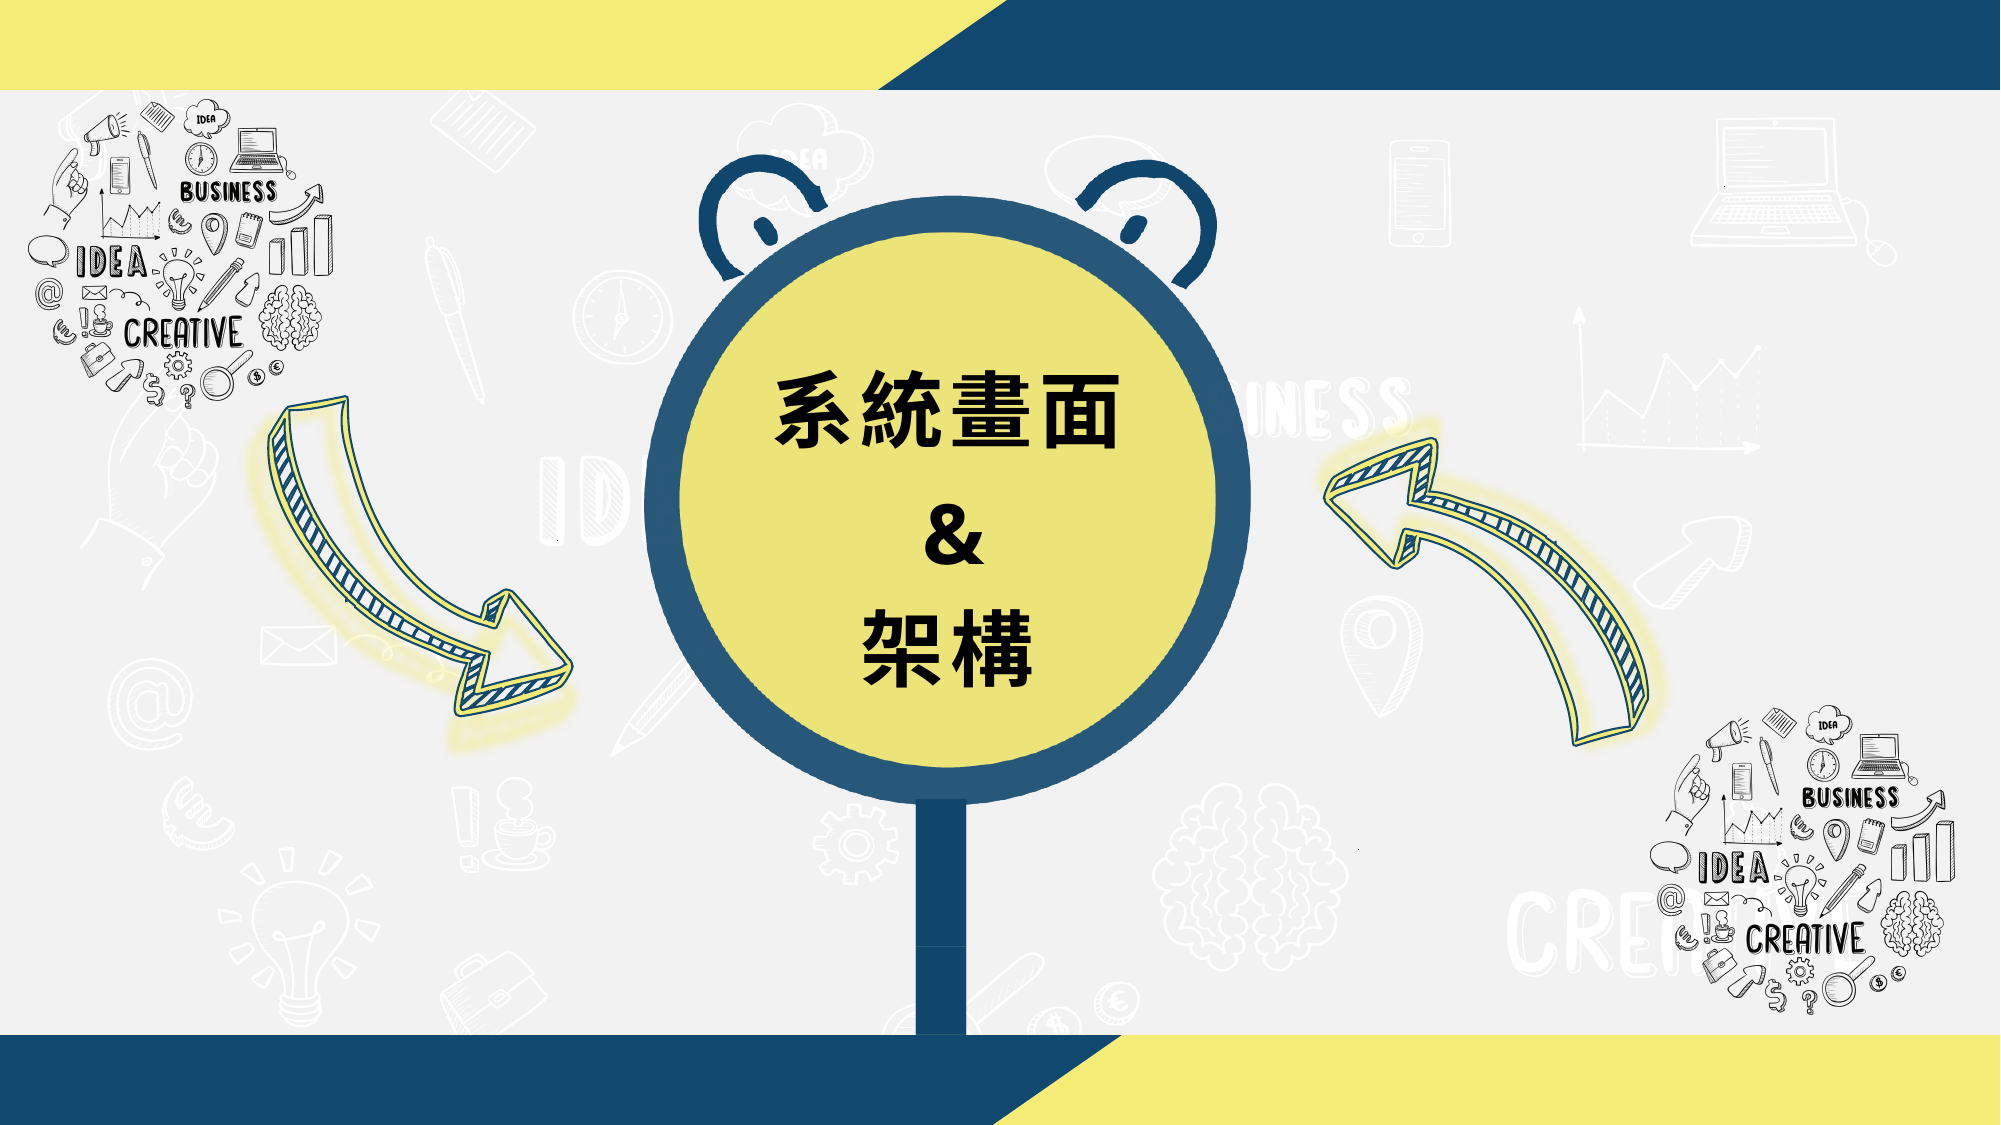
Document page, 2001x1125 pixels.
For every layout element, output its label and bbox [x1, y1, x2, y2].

picture [28, 99, 333, 409]
text_box [1322, 437, 1650, 747]
picture [643, 154, 1251, 1034]
text_box [0, 1034, 2000, 1125]
text_box [0, 0, 2000, 90]
picture [1650, 705, 1955, 1015]
text_box [267, 395, 574, 718]
